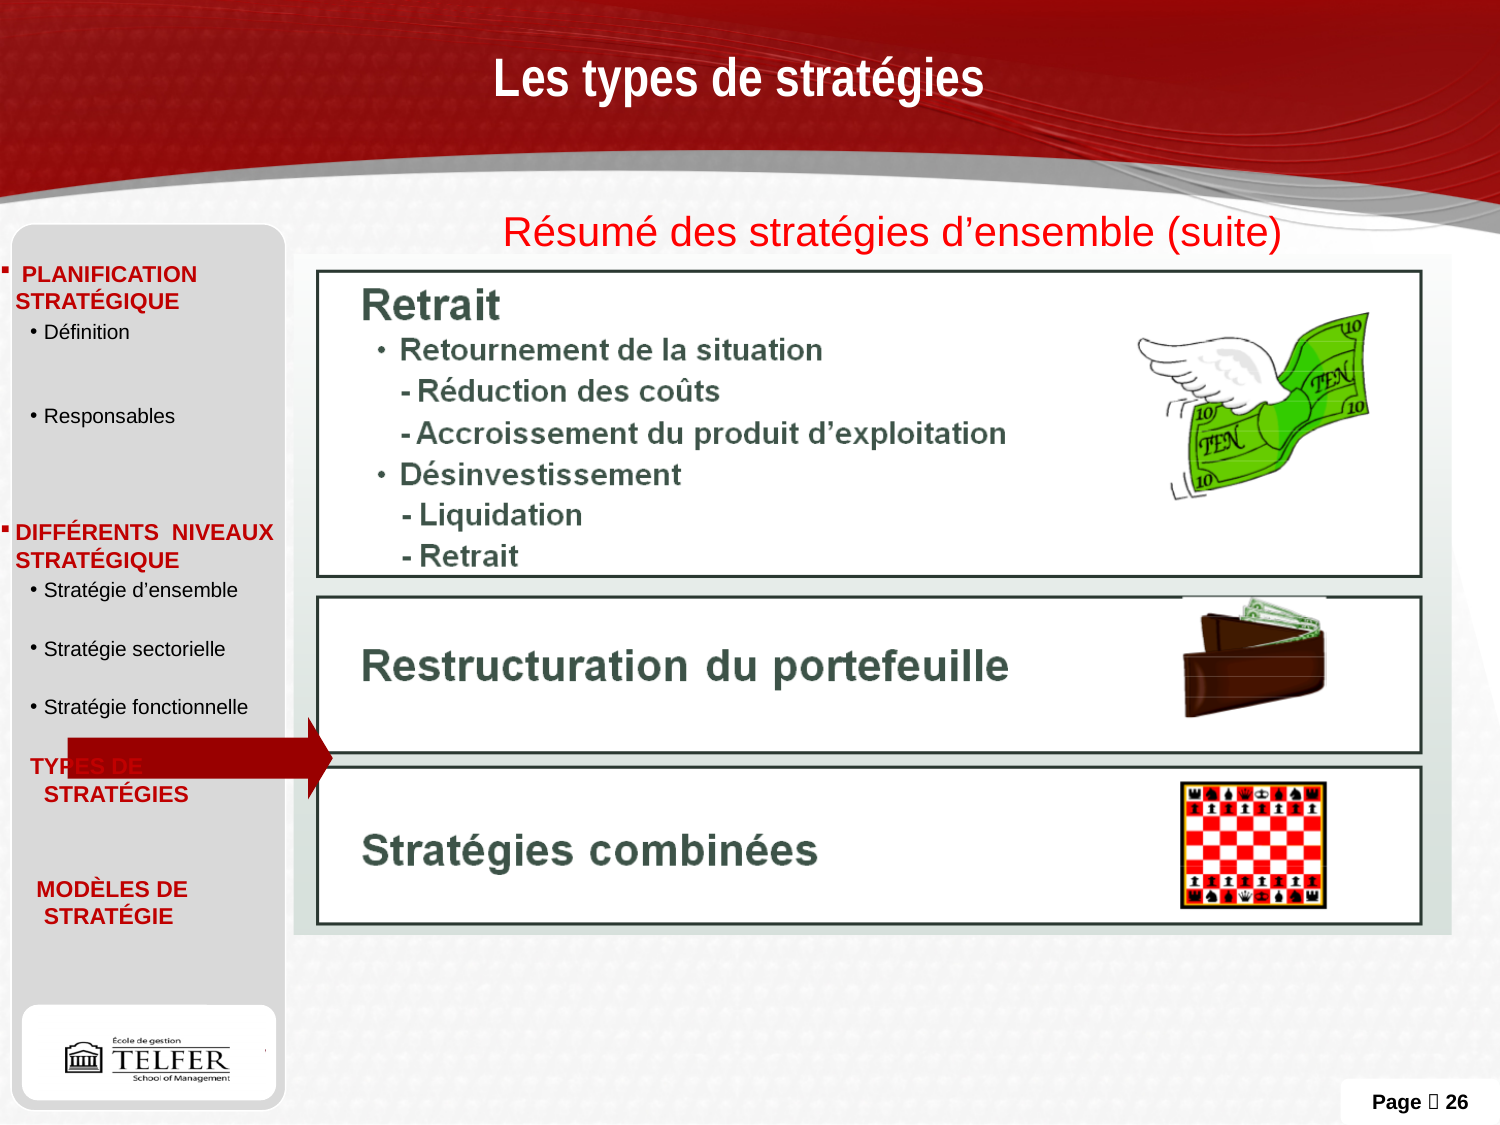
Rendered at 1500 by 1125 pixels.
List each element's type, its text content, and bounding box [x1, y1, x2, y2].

picture [38, 1014, 266, 1093]
title Les types de stratégies [0, 0, 1480, 159]
list planification stratégique Définition Responsables Différents niveaux stratégique Stratégie d’ensemble Stratégie sectorielle Stratégie fonctionnelle Types de stratégies Modèles de stratégie [0, 228, 290, 999]
picture [0, 0, 1500, 1125]
text_box Résumé des stratégies d’ensemble (suite) [402, 197, 1383, 253]
